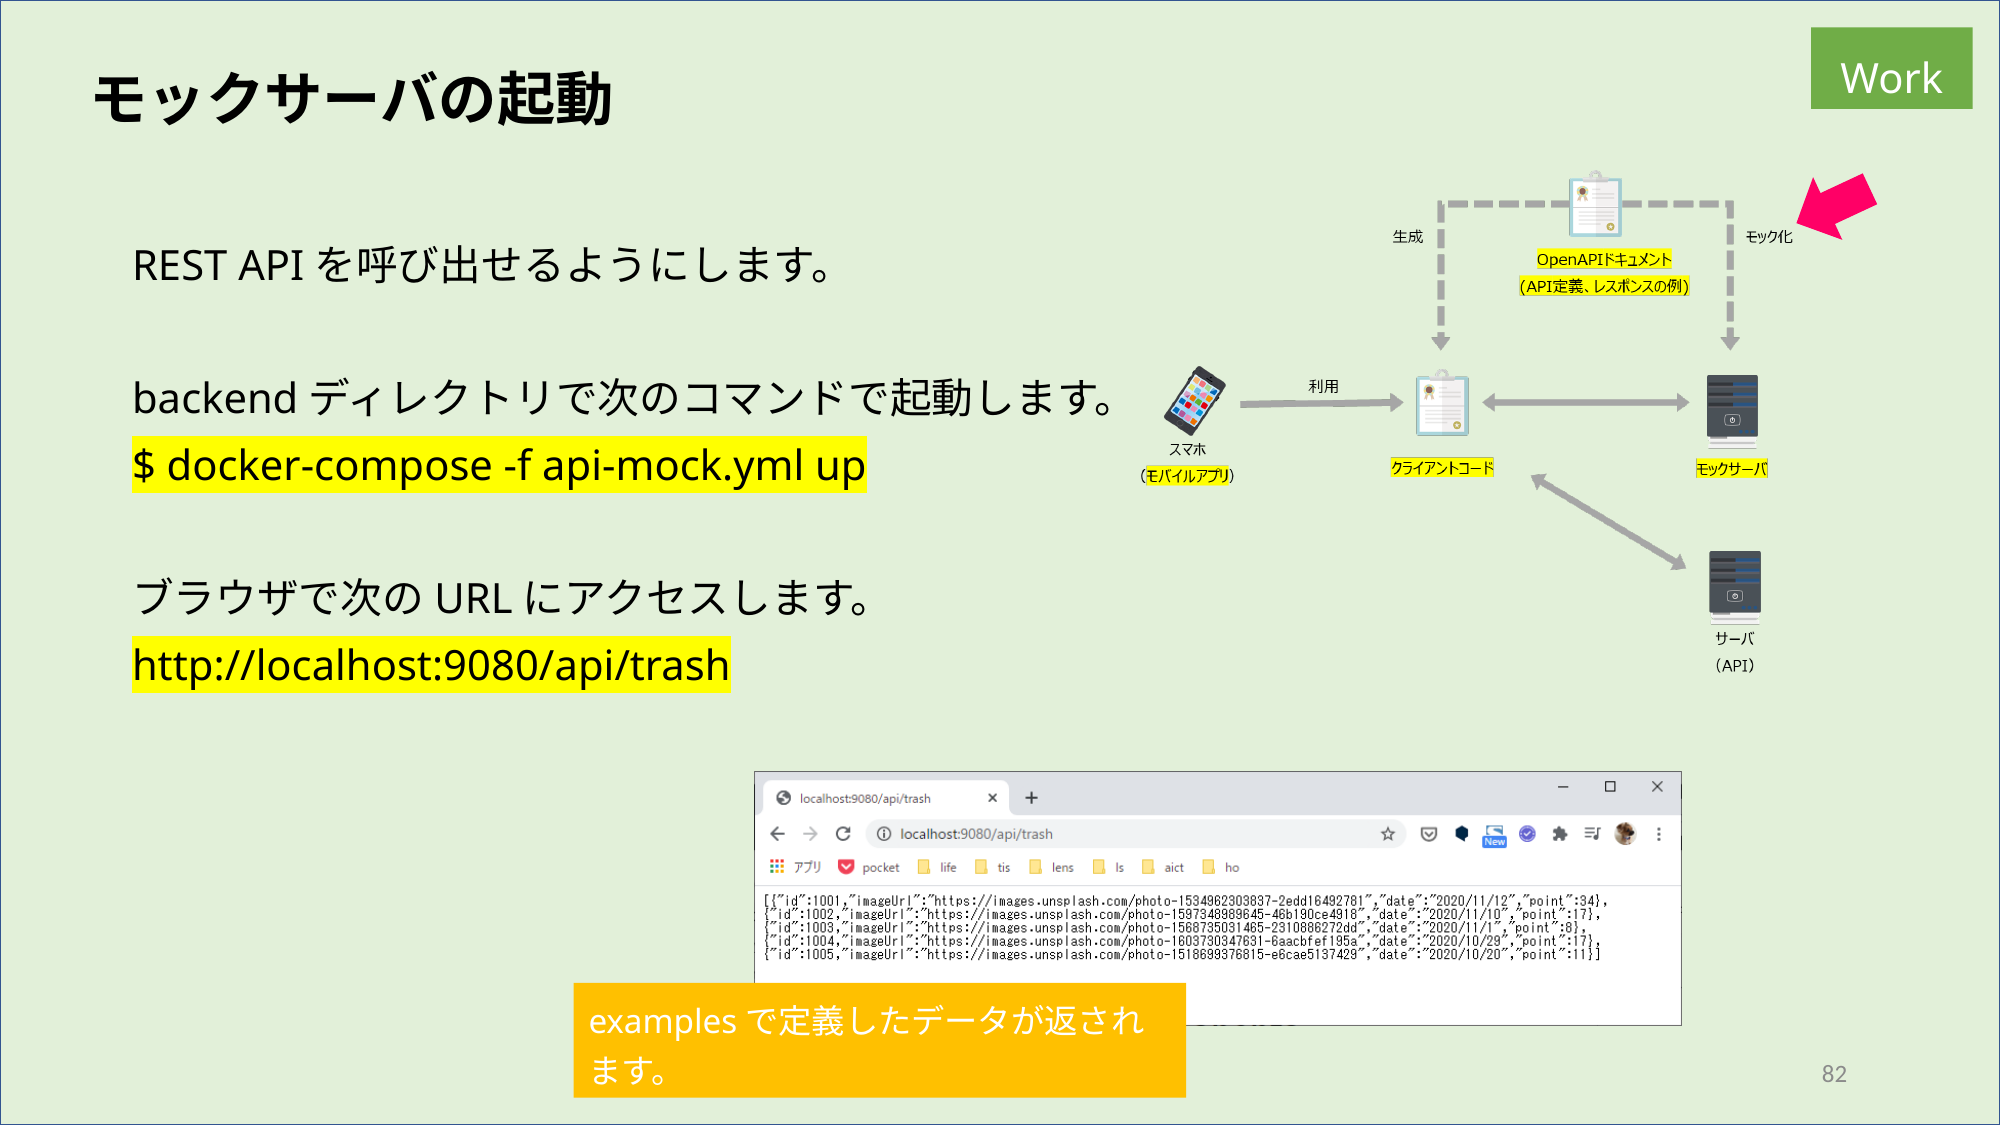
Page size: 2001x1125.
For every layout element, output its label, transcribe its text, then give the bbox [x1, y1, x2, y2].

text_box REST APIを呼び出せるようにします。 backendディレクトリで次のコマンドで起動します。 $ docker-compose -f api-mock.yml up ブラウザで次のURLにアクセスします。 http://localhost:9080/api/trash [117, 214, 1904, 697]
picture [754, 771, 1682, 1026]
text_box Work [1811, 27, 1973, 109]
slide_number 82 [1412, 1042, 1863, 1103]
text_box [0, 0, 2000, 1125]
text_box [1811, 173, 1878, 240]
picture [1121, 170, 1811, 684]
text_box examplesで定義したデータが返されます。 [573, 982, 1187, 1098]
text_box モックサーバの起動 [74, 54, 1454, 140]
